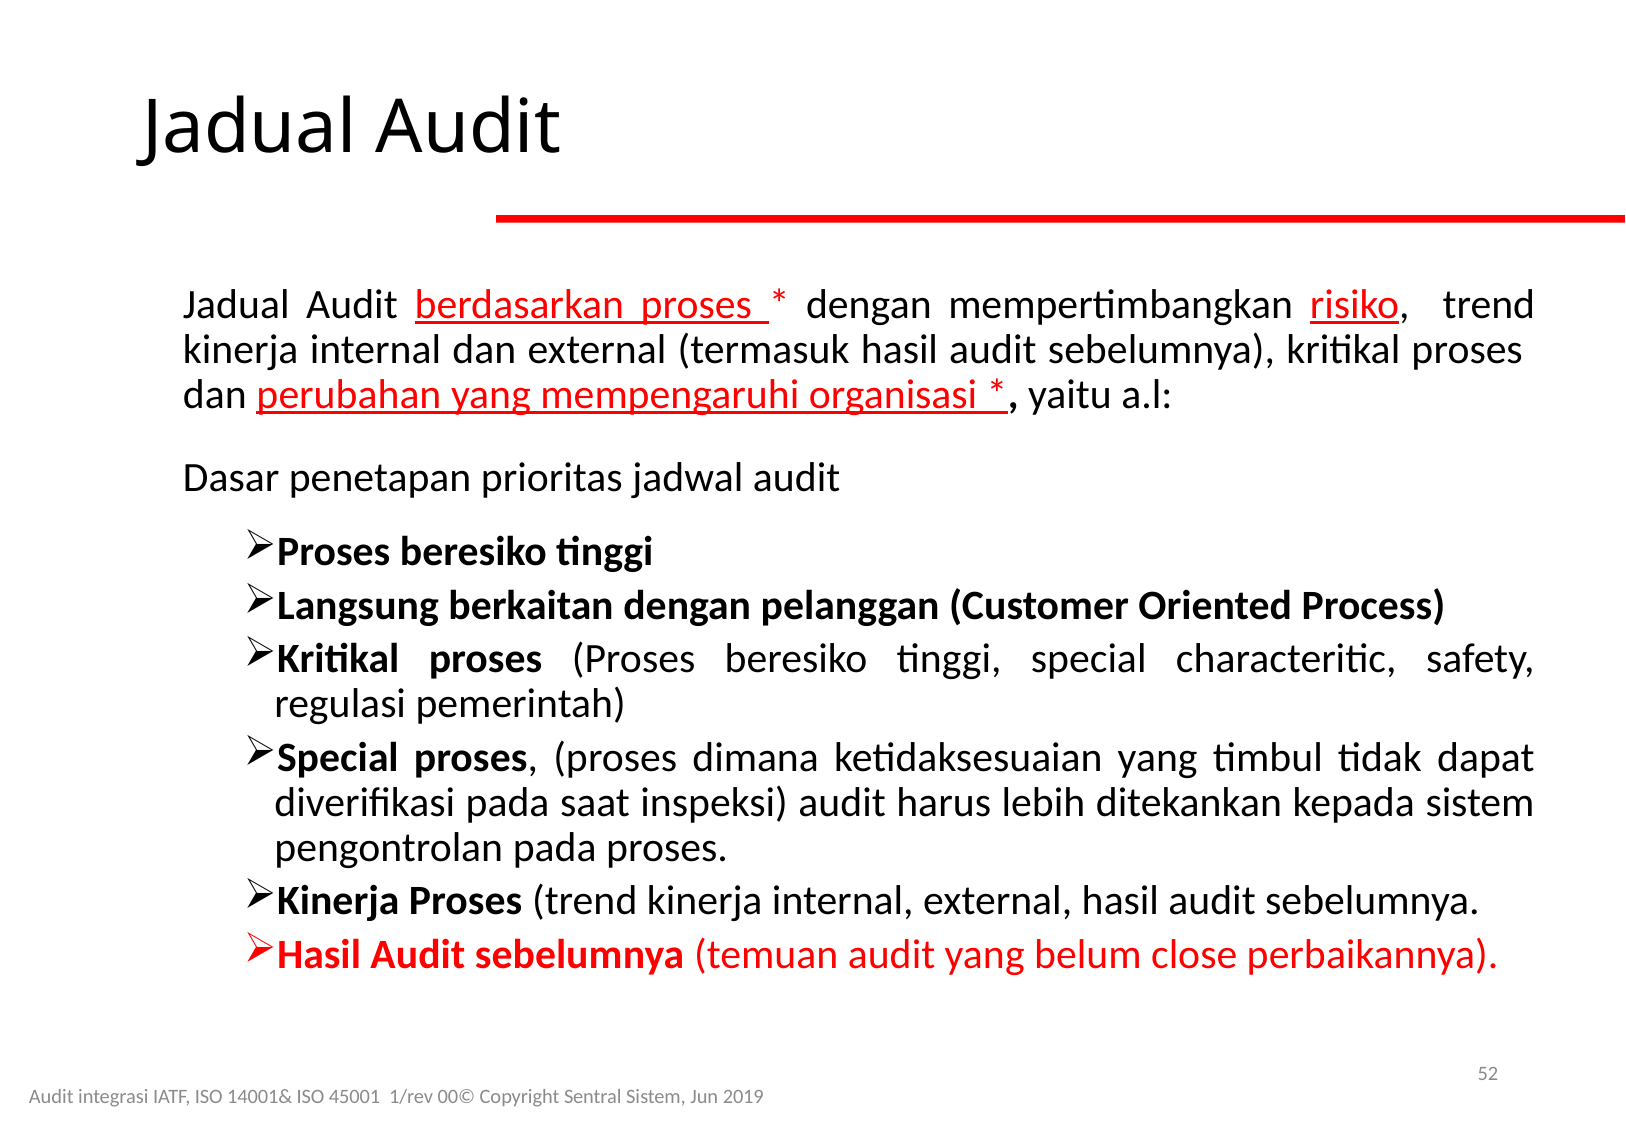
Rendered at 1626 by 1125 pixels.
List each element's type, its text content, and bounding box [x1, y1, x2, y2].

list Jadual Audit berdasarkan proses * dengan mempertimbangkan risiko, trend kinerja internal dan external (termasuk hasil audit sebelumnya), kritikal proses dan perubahan yang mempengaruhi organisasi *, yaitu a.l: Dasar penetapan prioritas jadwal audit Proses beresiko tinggi Langsung berkaitan dengan pelanggan (Customer Oriented Process) Kritikal proses (Proses beresiko tinggi, special characteritic, safety, regulasi pemerintah) Special proses, (proses dimana ketidaksesuaian yang timbul tidak dapat diverifikasi pada saat inspeksi) audit harus lebih ditekankan kepada sistem pengontrolan pada proses. Kinerja Proses (trend kinerja internal, external, hasil audit sebelumnya. Hasil Audit sebelumnya (temuan audit yang belum close perbaikannya). [167, 274, 1551, 1008]
title Jadual Audit [127, 35, 1391, 223]
text_box [495, 214, 1625, 224]
slide_number 52 [1147, 1042, 1514, 1103]
footer Audit integrasi IATF, ISO 14001& ISO 45001 1/rev 00© Copyright Sentral Sistem, Jun 2019 [3, 1065, 789, 1125]
